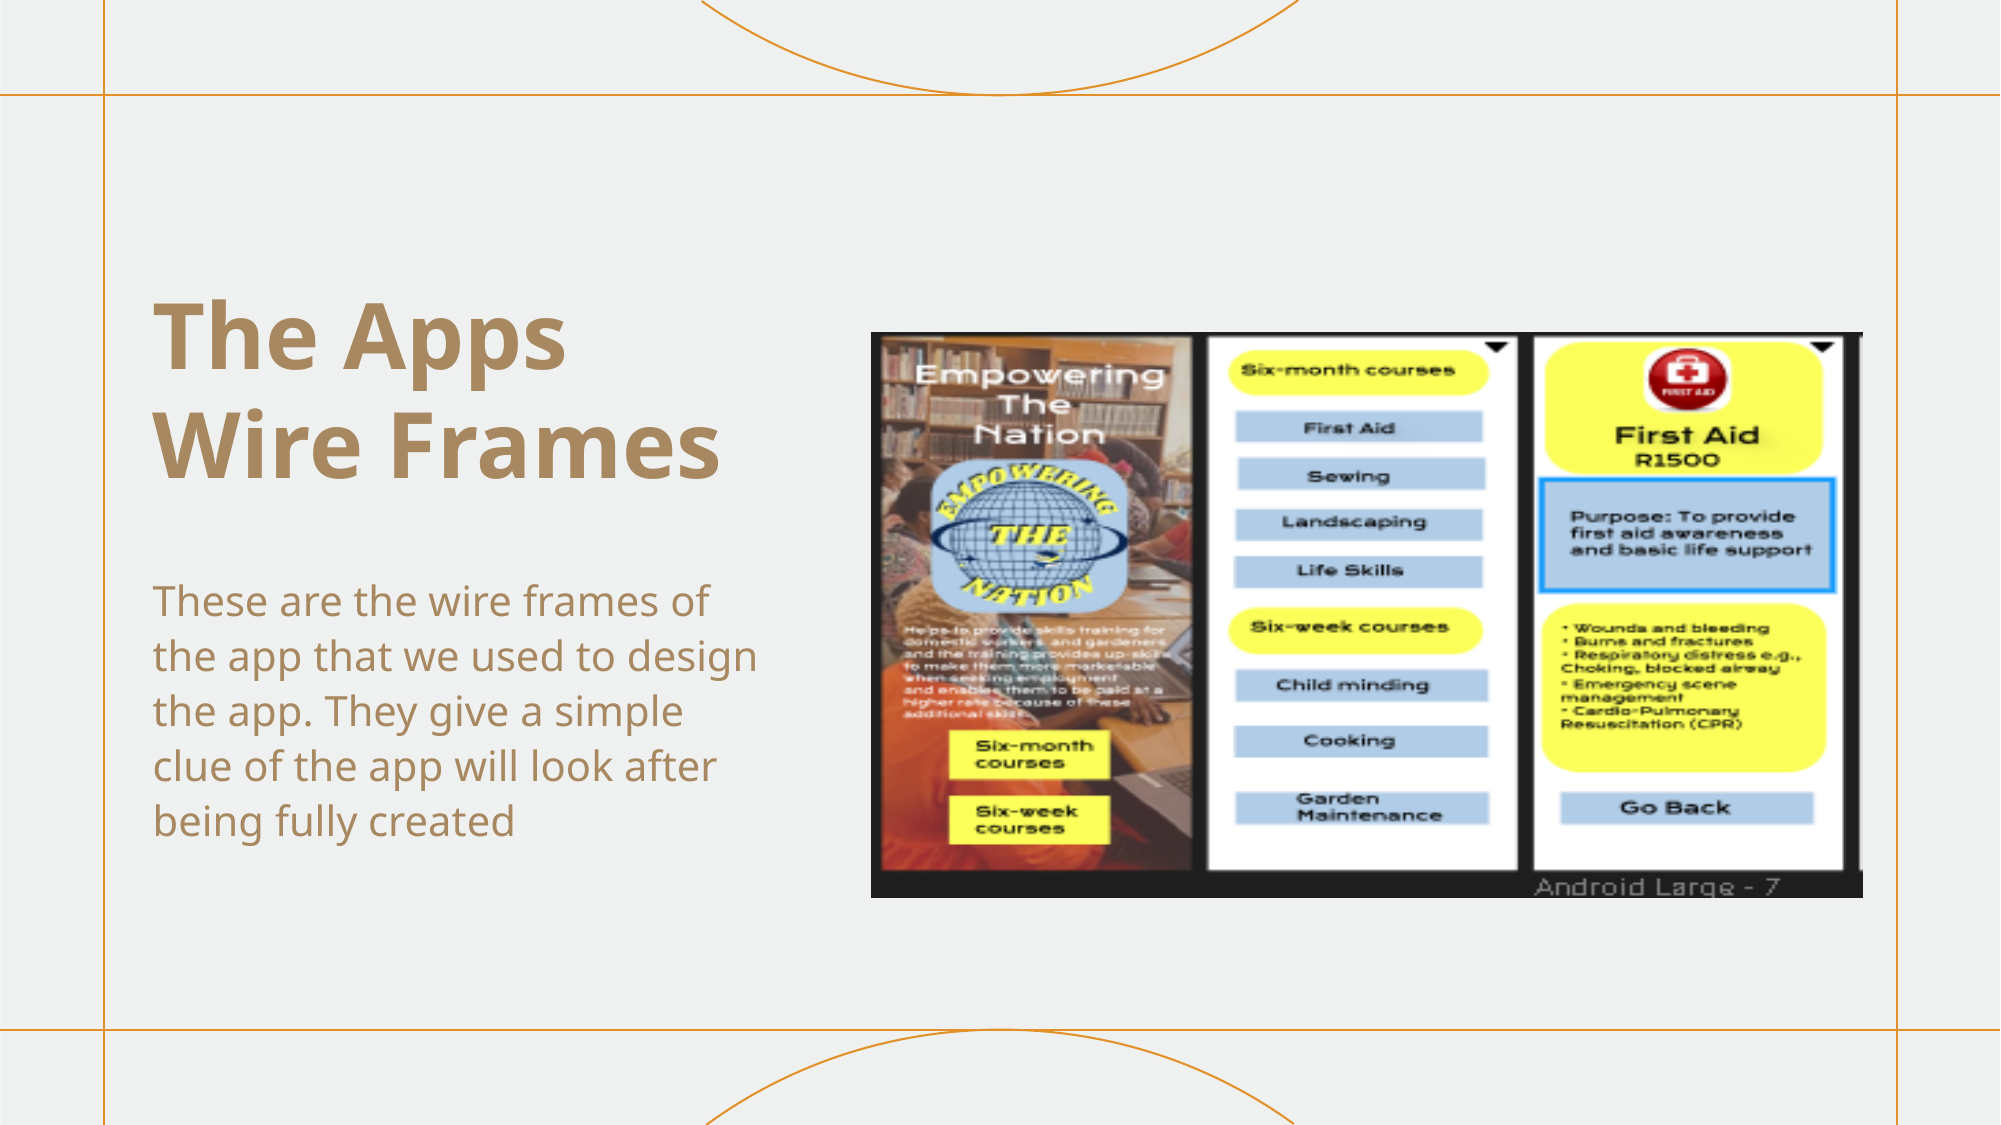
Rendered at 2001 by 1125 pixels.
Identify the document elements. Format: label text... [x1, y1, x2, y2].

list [871, 332, 1863, 898]
list These are the wire frames of the app that we used to design the app. They give a simple clue of the app will look after being fully created [137, 562, 783, 963]
title The Apps Wire Frames [137, 120, 783, 505]
